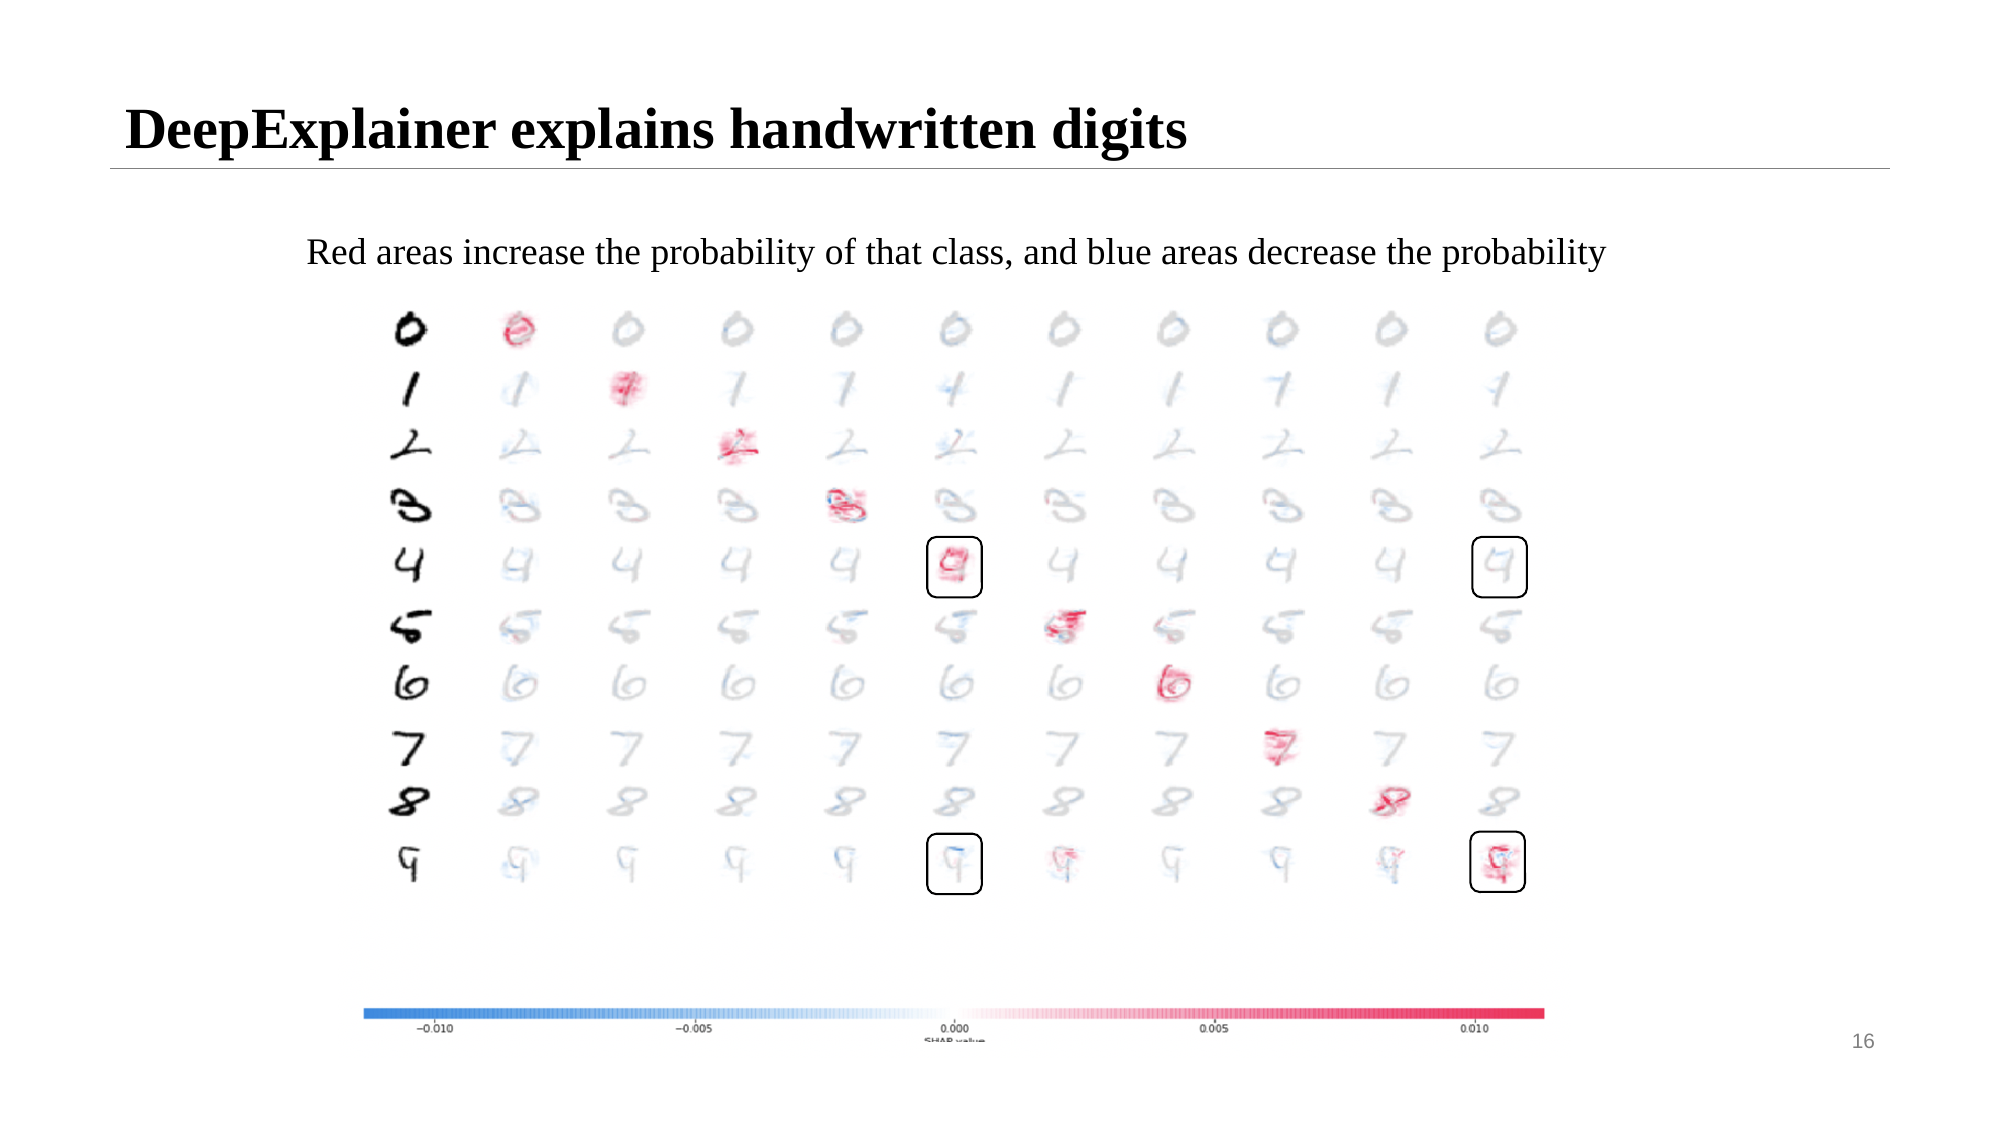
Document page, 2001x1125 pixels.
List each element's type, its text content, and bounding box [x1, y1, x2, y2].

slide_number 16 [1571, 1023, 1890, 1058]
text_box Red areas increase the probability of that class, and blue areas decrease the probability [291, 197, 1708, 280]
picture [338, 300, 1571, 1058]
title DeepExplainer explains handwritten digits [109, 0, 1890, 169]
